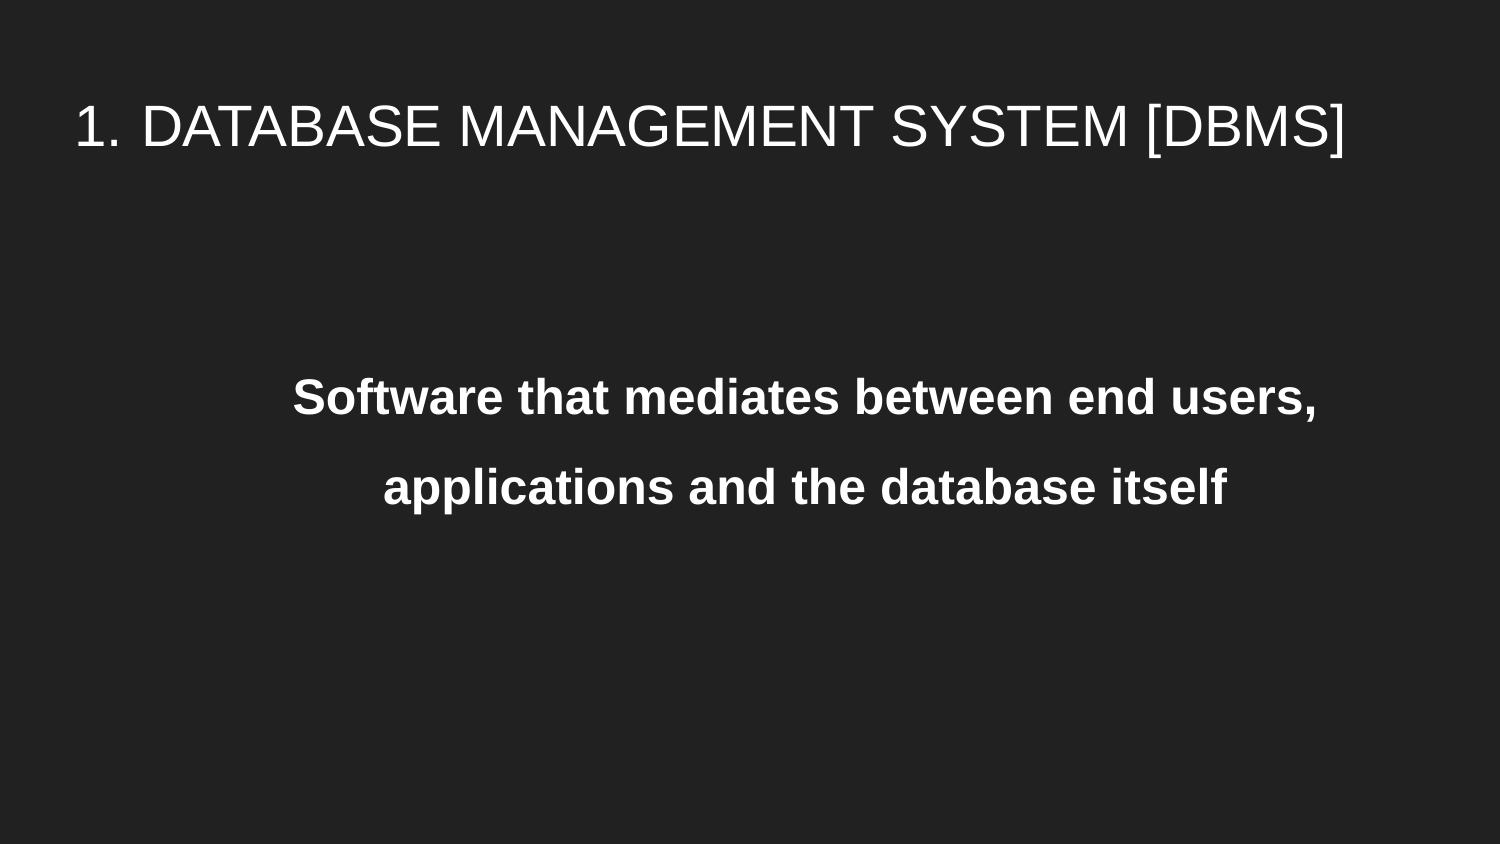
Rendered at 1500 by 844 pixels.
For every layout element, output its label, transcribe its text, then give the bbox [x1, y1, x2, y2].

title DATABASE MANAGEMENT SYSTEM [DBMS] [51, 72, 1449, 167]
list Software that mediates between end users, applications and the database itself [51, 189, 1486, 661]
